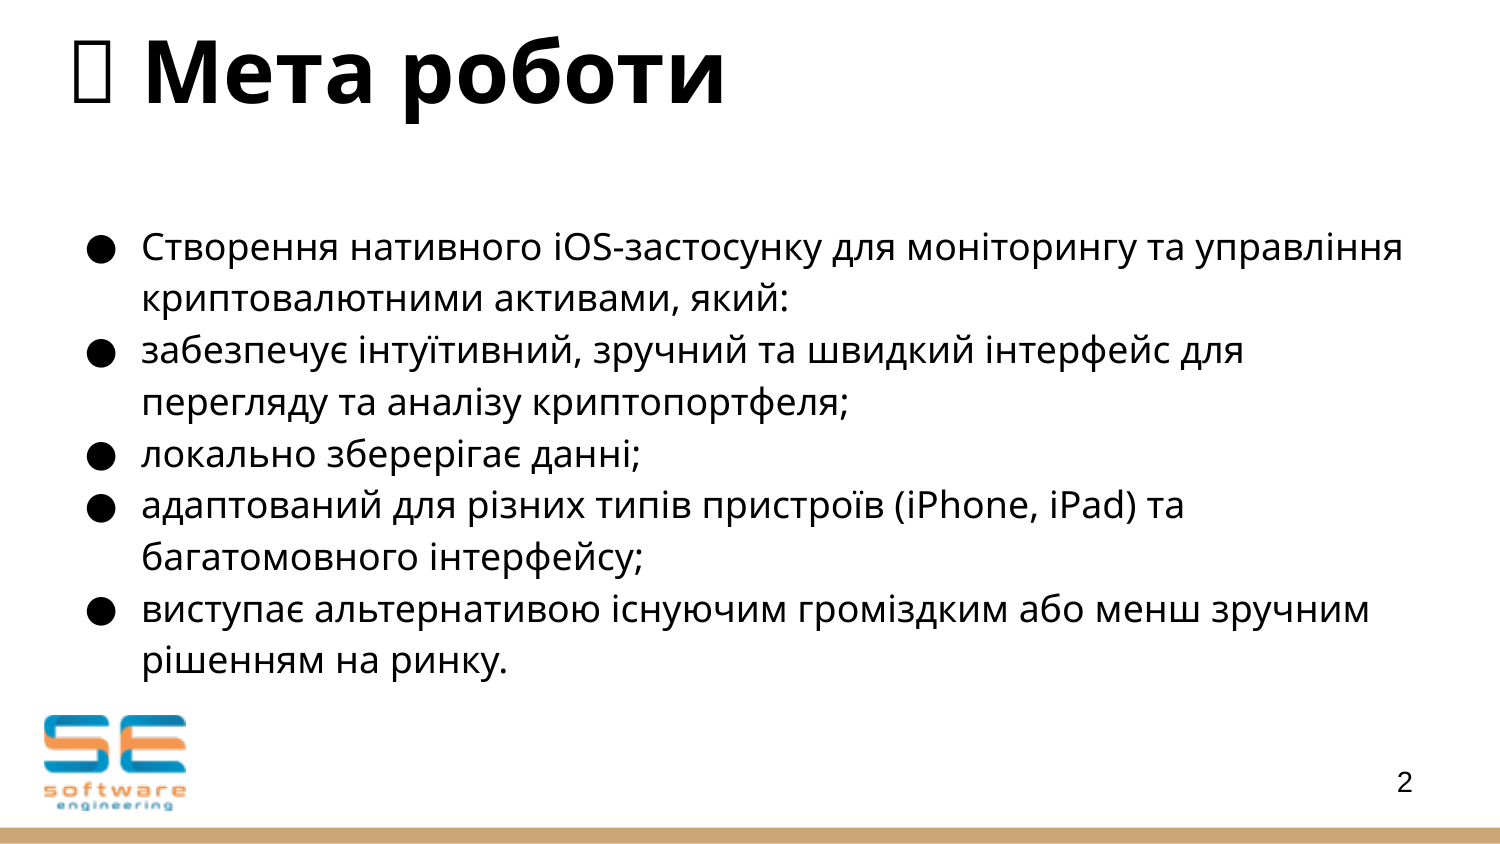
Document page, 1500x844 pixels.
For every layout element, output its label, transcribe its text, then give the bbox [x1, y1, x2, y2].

text_box 2 [1382, 755, 1500, 806]
picture [43, 714, 186, 811]
list Створення нативного iOS-застосунку для моніторингу та управління криптовалютними активами, який: забезпечує інтуїтивний, зручний та швидкий інтерфейс для перегляду та аналізу криптопортфеля; локально зберерігає данні; адаптований для різних типів пристроїв (iPhone, iPad) та багатомовного інтерфейсу; виступає альтернативою існуючим громіздким або менш зручним рішенням на ринку. [51, 200, 1449, 752]
title 🎯 Мета роботи [51, 0, 1449, 137]
